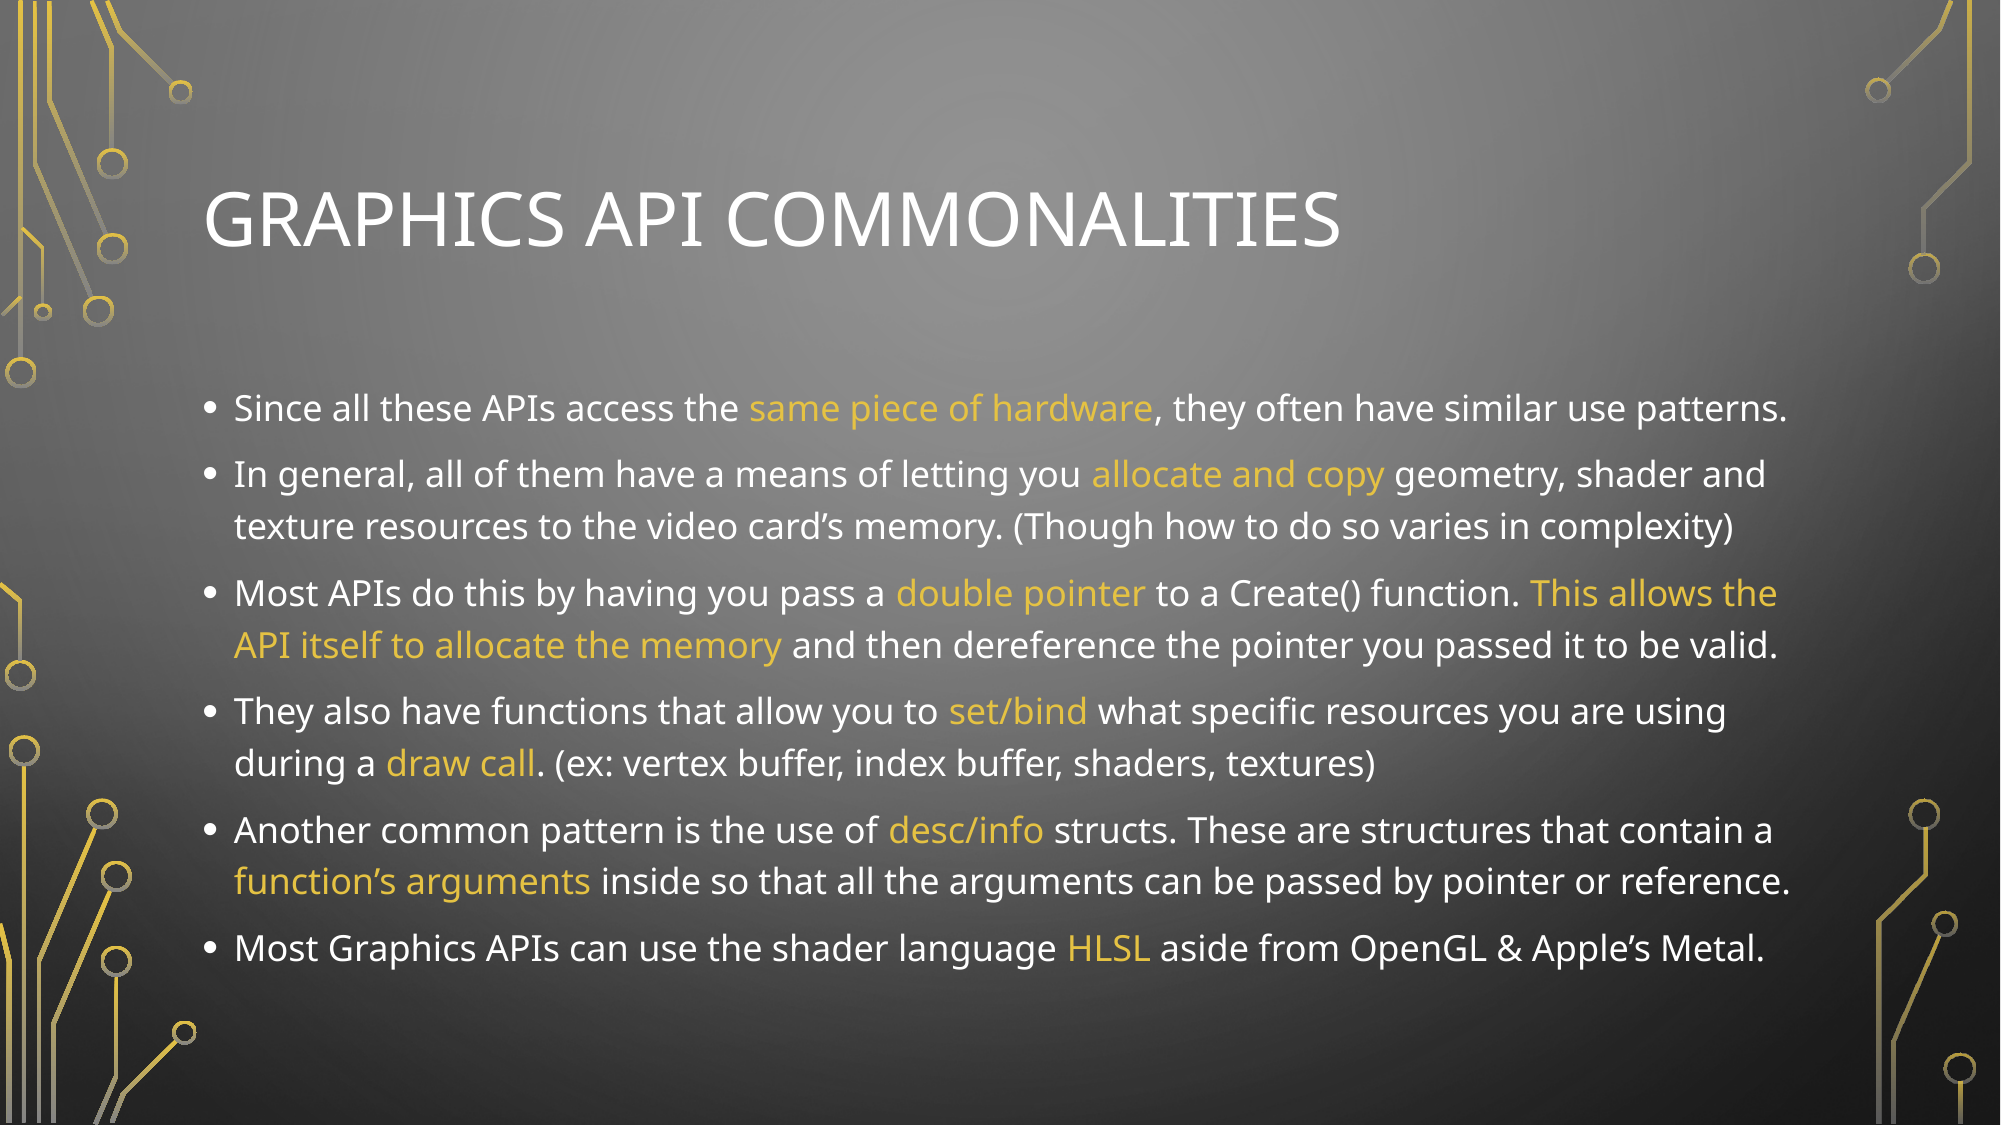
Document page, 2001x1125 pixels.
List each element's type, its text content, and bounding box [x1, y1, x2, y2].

title GRAPHICS API Commonalities [187, 101, 1813, 344]
list Since all these APIs access the same piece of hardware, they often have similar use patterns. In general, all of them have a means of letting you allocate and copy geometry, shader and texture resources to the video card’s memory. (Though how to do so varies in complexity) Most APIs do this by having you pass a double pointer to a Create() function. This allows the API itself to allocate the memory and then dereference the pointer you passed it to be valid. They also have functions that allow you to set/bind what specific resources you are using during a draw call. (ex: vertex buffer, index buffer, shaders, textures) Another common pattern is the use of desc/info structs. These are structures that contain a function’s arguments inside so that all the arguments can be passed by pointer or reference. Most Graphics APIs can use the shader language HLSL aside from OpenGL & Apple’s Metal. [187, 369, 1813, 1024]
